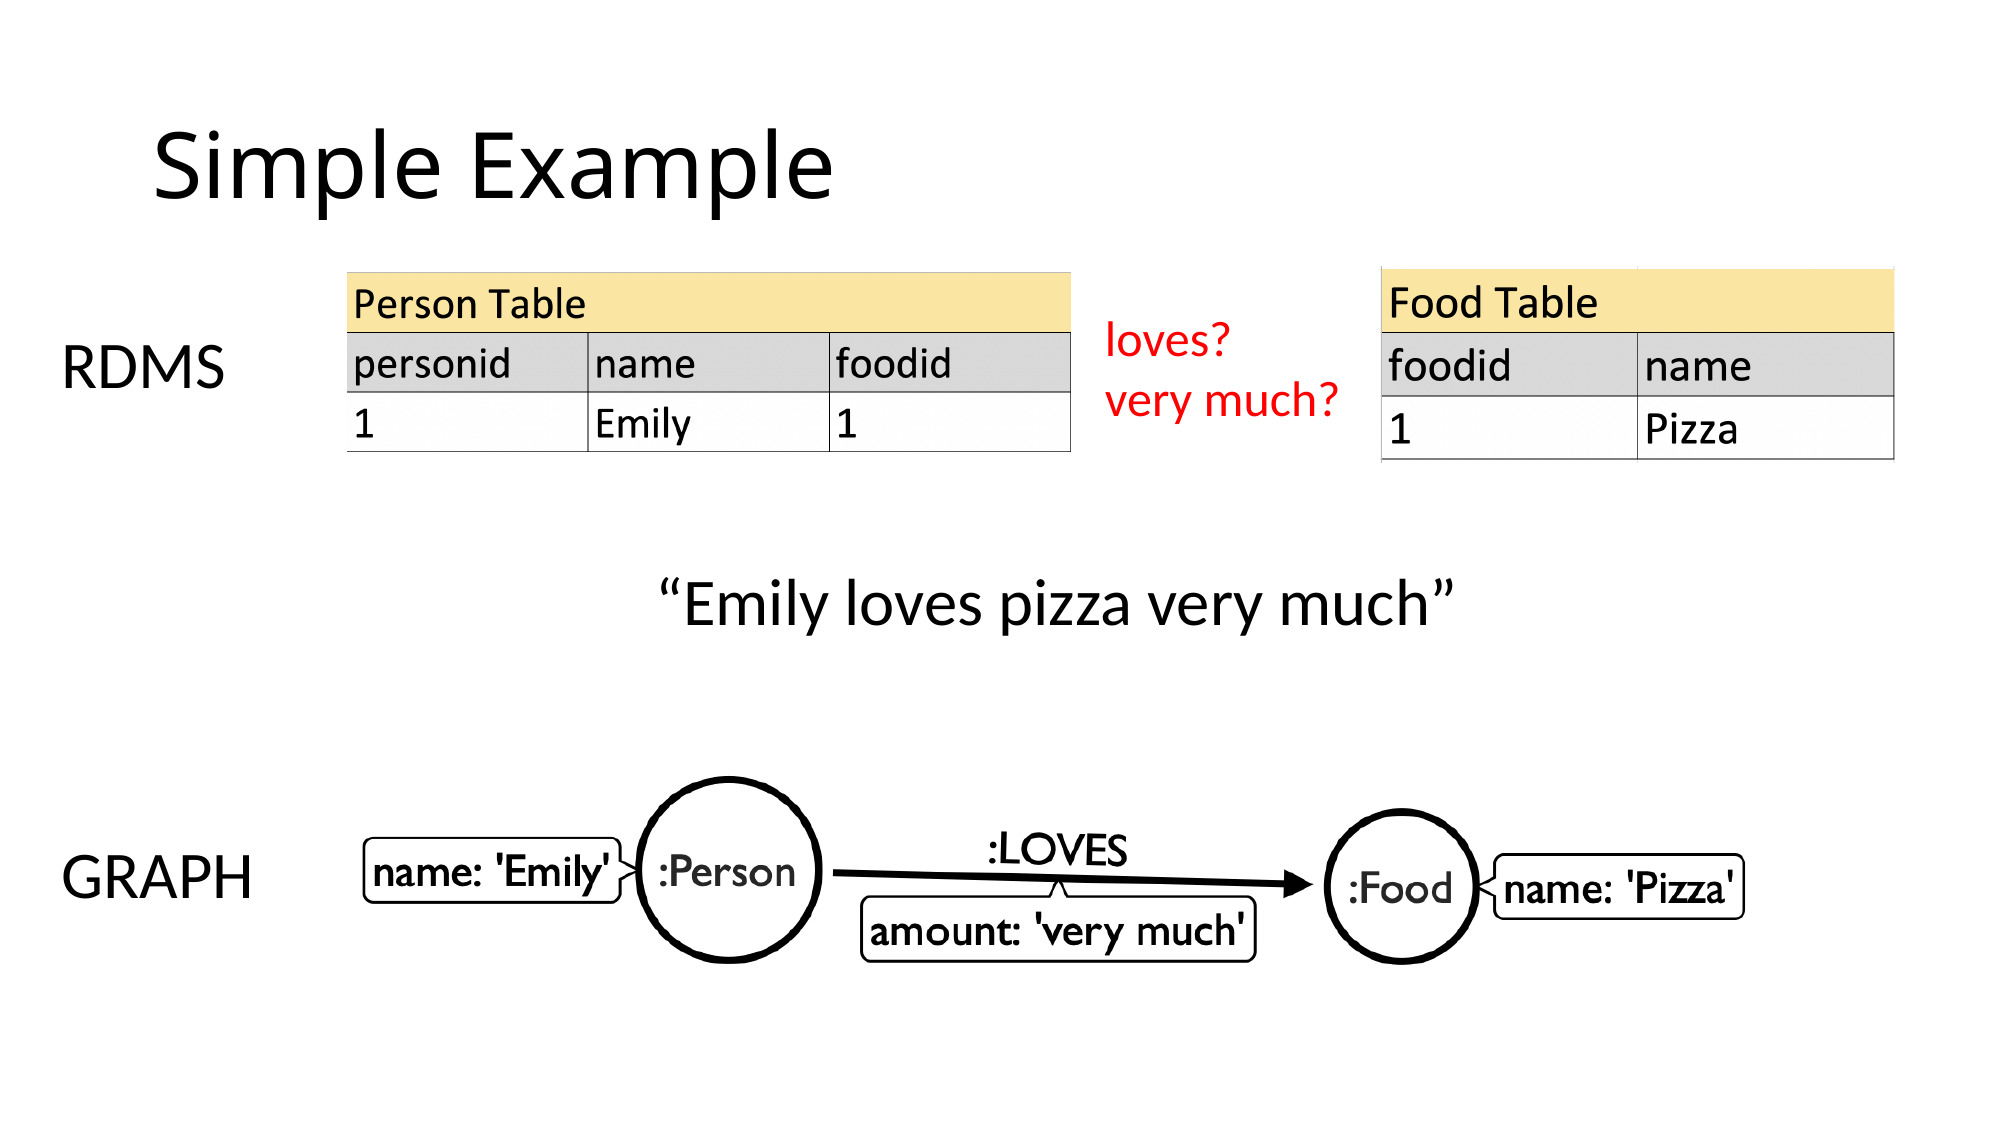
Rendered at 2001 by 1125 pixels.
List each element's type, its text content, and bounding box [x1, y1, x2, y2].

picture [1380, 266, 1895, 463]
text_box RDMS [46, 314, 257, 410]
picture [347, 272, 1071, 453]
list “Emily loves pizza very much” [640, 560, 1479, 666]
text_box loves? very much? [1090, 298, 1381, 494]
title Simple Example [137, 59, 1863, 278]
picture [352, 737, 1797, 997]
text_box GRAPH [46, 824, 302, 920]
